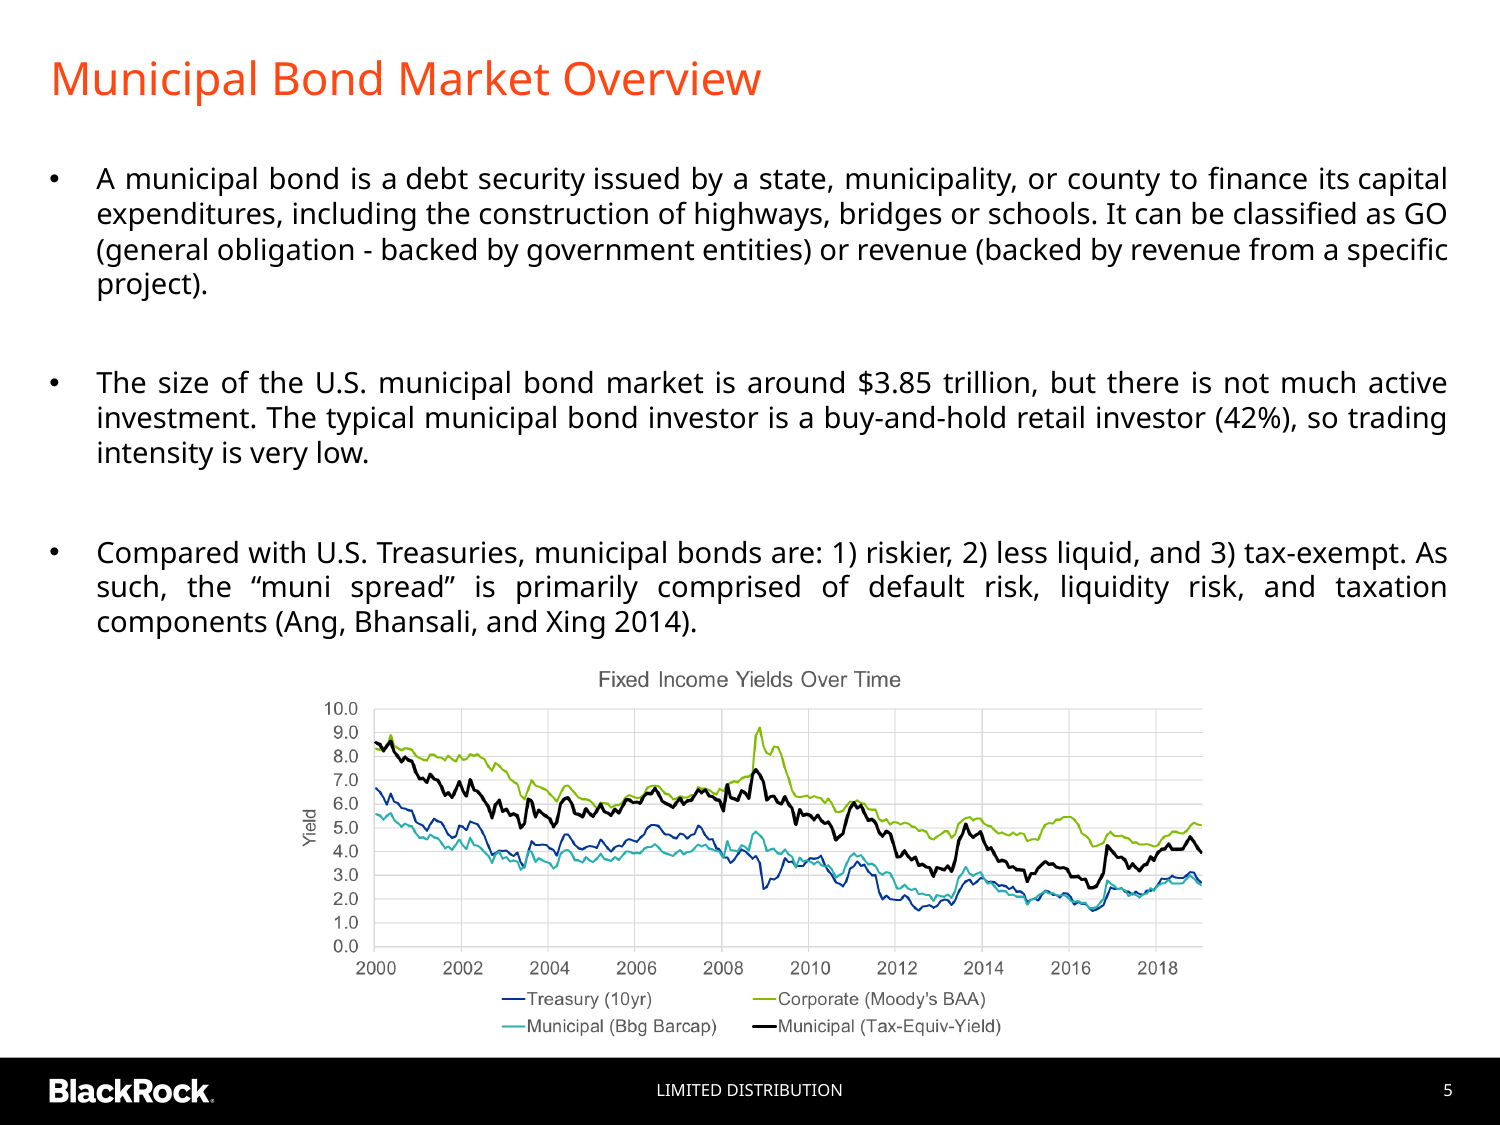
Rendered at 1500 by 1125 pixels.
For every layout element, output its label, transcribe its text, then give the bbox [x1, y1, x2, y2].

picture [0, 1057, 262, 1125]
title Municipal Bond Market Overview [50, 49, 1450, 147]
slide_number 5 [1385, 1057, 1453, 1125]
text_box A municipal bond is a debt security issued by a state, municipality, or county to finance its capital expenditures, including the construction of highways, bridges or schools. It can be classified as GO (general obligation - backed by government entities) or revenue (backed by revenue from a specific project). The size of the U.S. municipal bond market is around $3.85 trillion, but there is not much active investment. The typical municipal bond investor is a buy-and-hold retail investor (42%), so trading intensity is very low. Compared with U.S. Treasuries, municipal bonds are: 1) riskier, 2) less liquid, and 3) tax-exempt. As such, the “muni spread” is primarily comprised of default risk, liquidity risk, and taxation components (Ang, Bhansali, and Xing 2014). [49, 160, 1450, 971]
picture [283, 657, 1216, 1045]
footer Limited Distribution [262, 1057, 1238, 1125]
